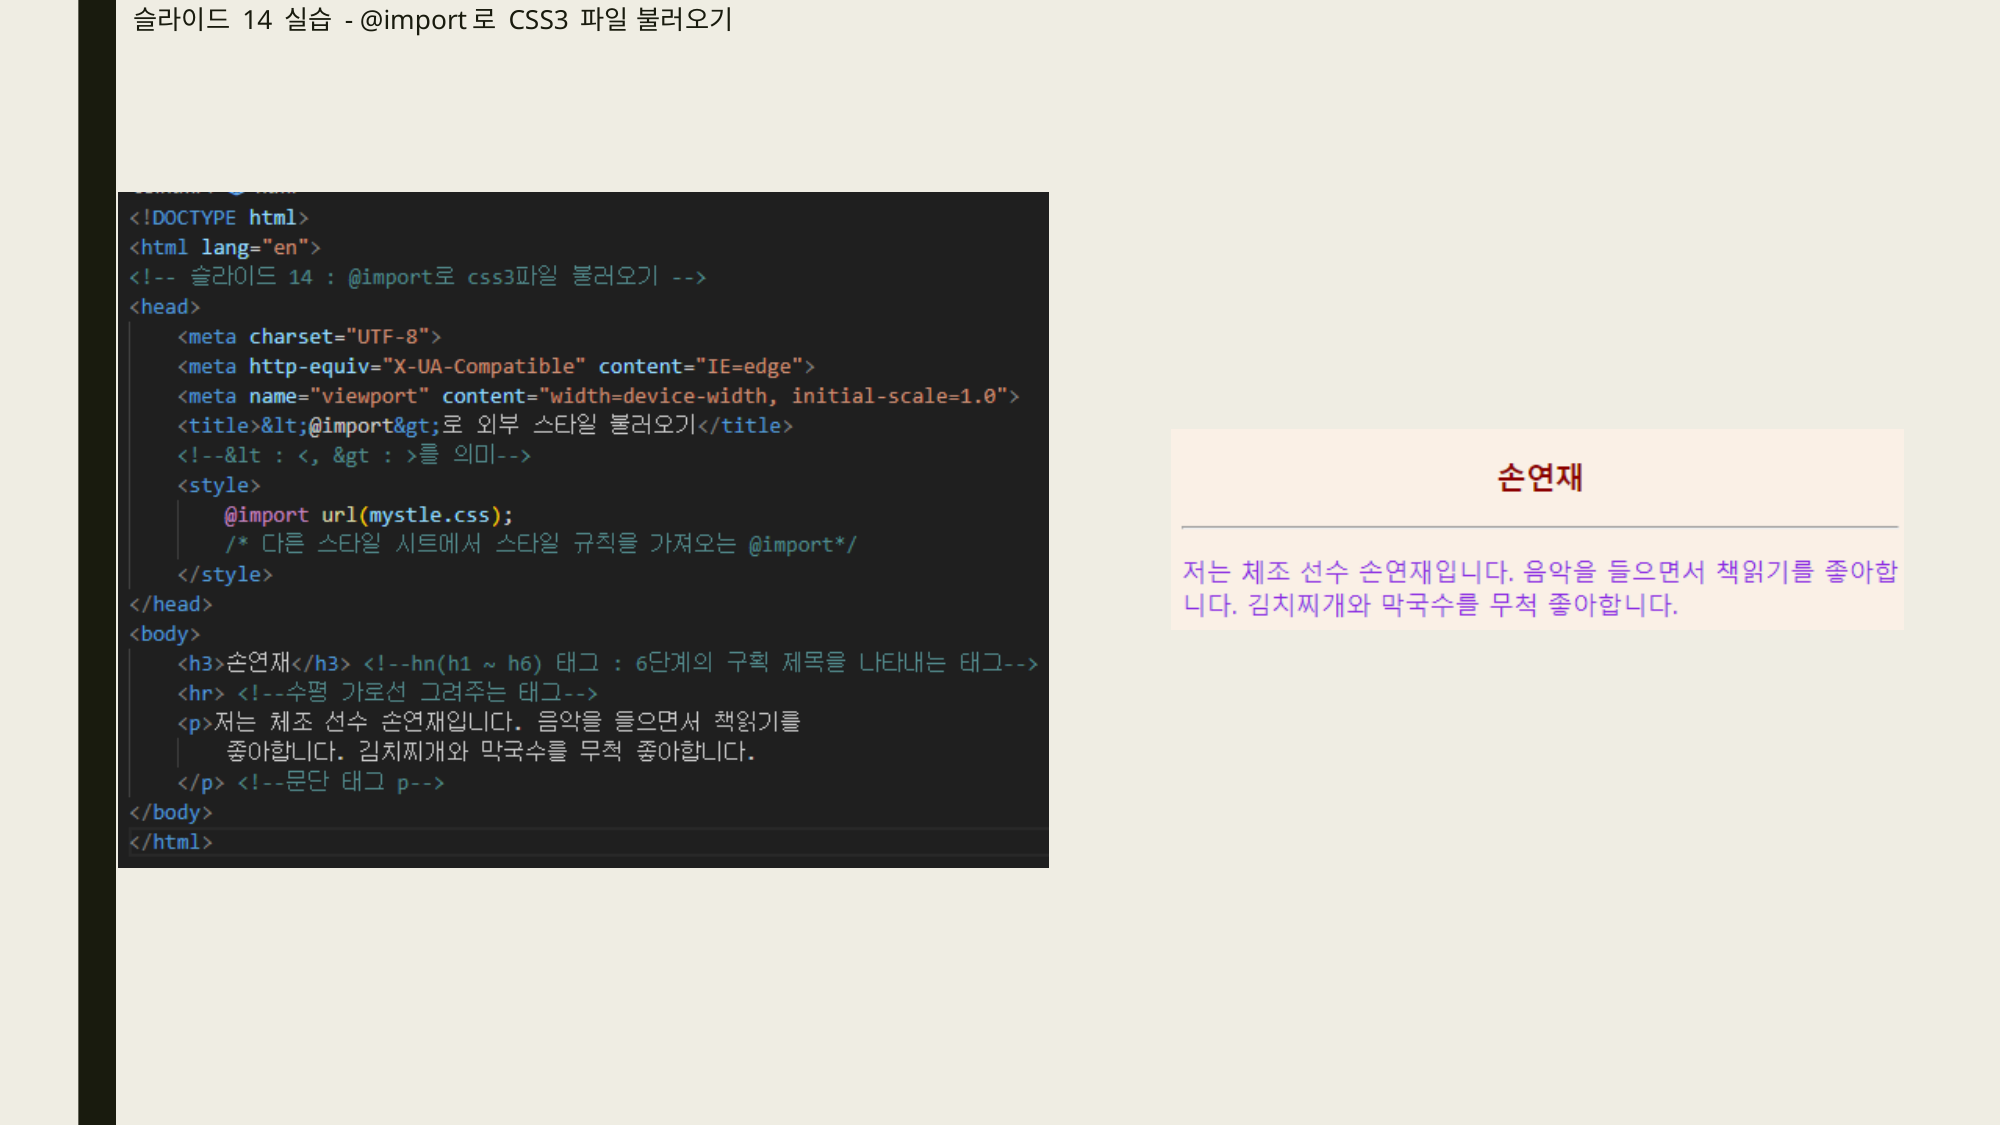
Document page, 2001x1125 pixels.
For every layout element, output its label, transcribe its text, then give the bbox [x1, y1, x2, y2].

picture [118, 192, 1049, 868]
title 슬라이드 14 실습 - @import로 CSS3 파일 불러오기 [118, 0, 1694, 75]
picture [1171, 429, 1904, 630]
